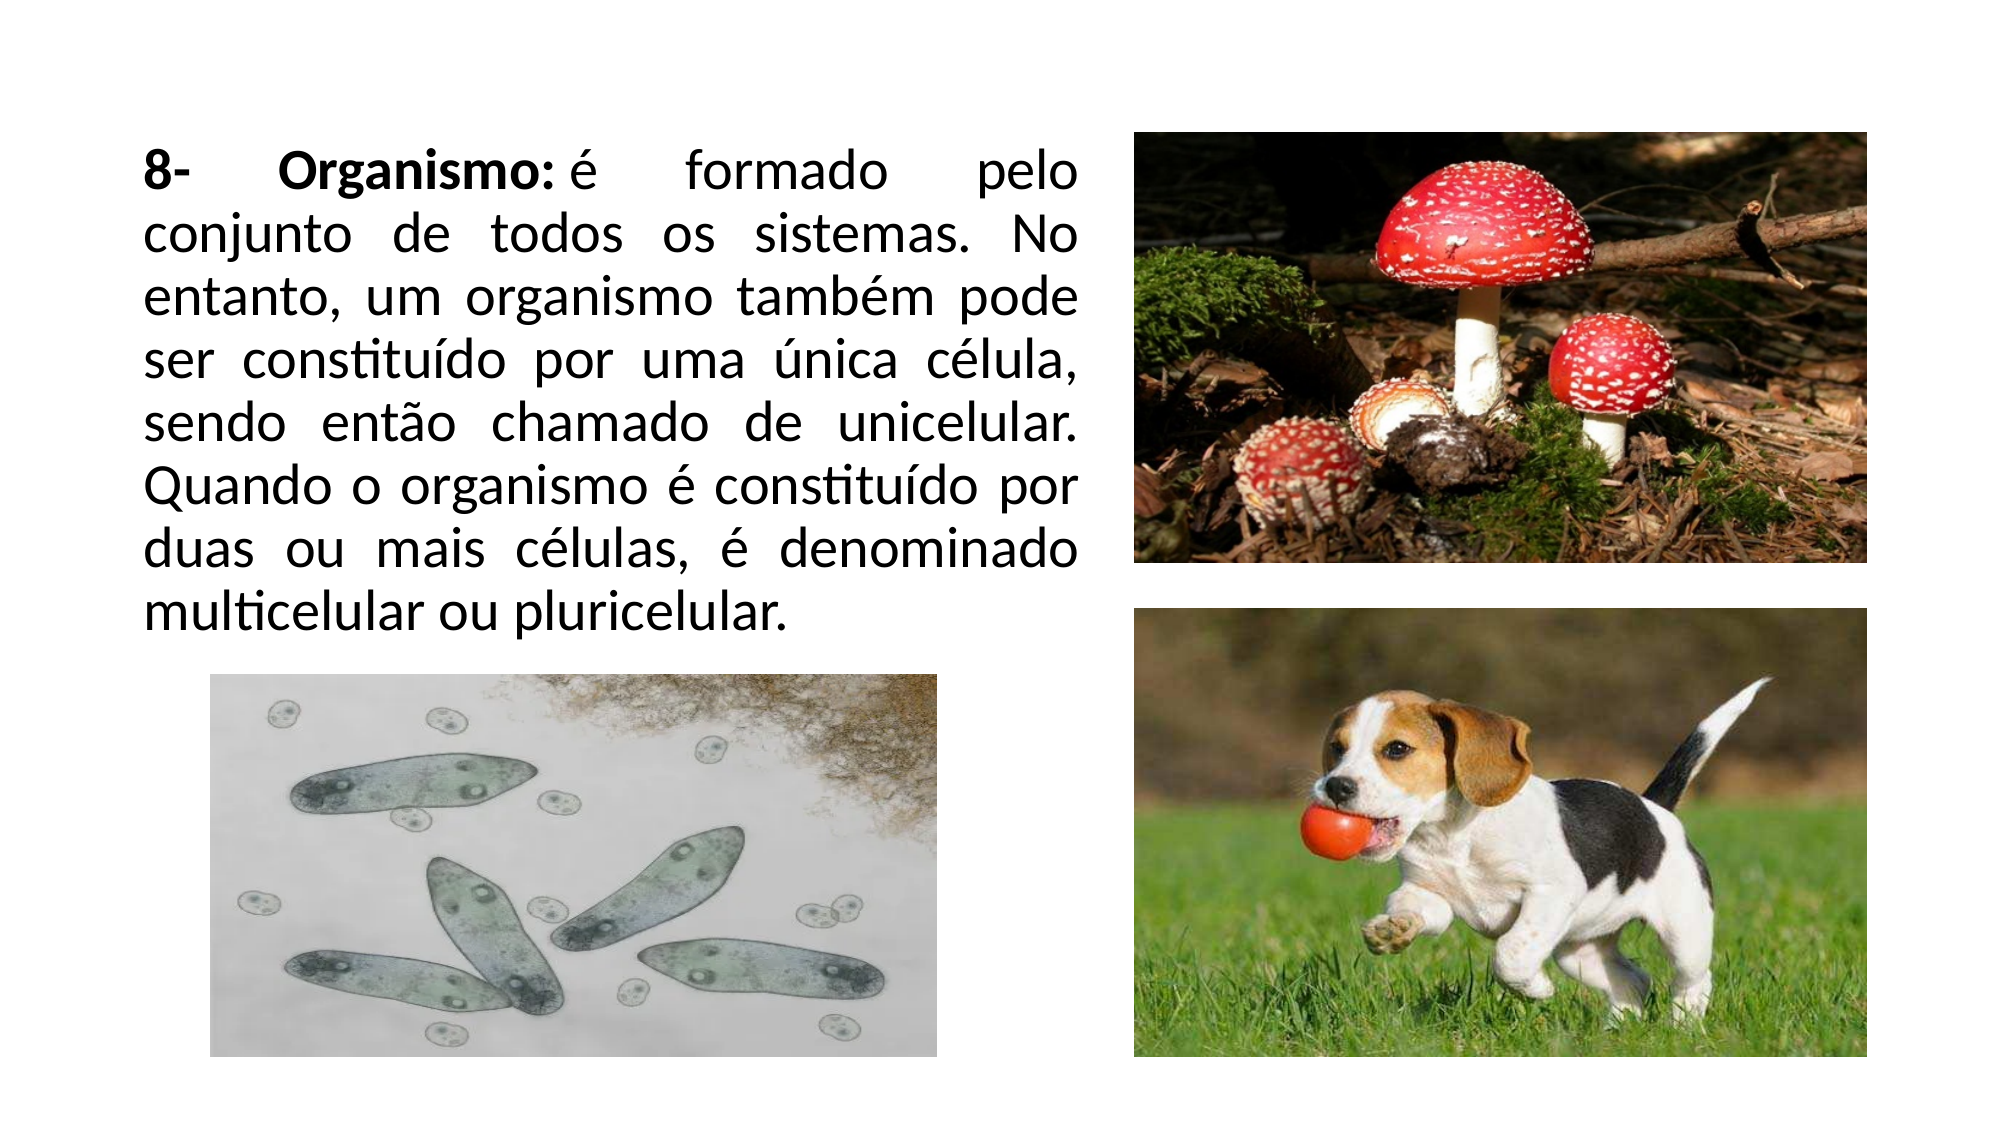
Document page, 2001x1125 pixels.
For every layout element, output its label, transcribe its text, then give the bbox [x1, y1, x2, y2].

list 8- Organismo: é formado pelo conjunto de todos os sistemas. No entanto, um organismo também pode ser constituído por uma única célula, sendo então chamado de unicelular. Quando o organismo é constituído por duas ou mais células, é denominado multicelular ou pluricelular. [128, 132, 1095, 993]
picture [1134, 132, 1868, 563]
picture [210, 674, 937, 1057]
picture [1134, 608, 1868, 1057]
